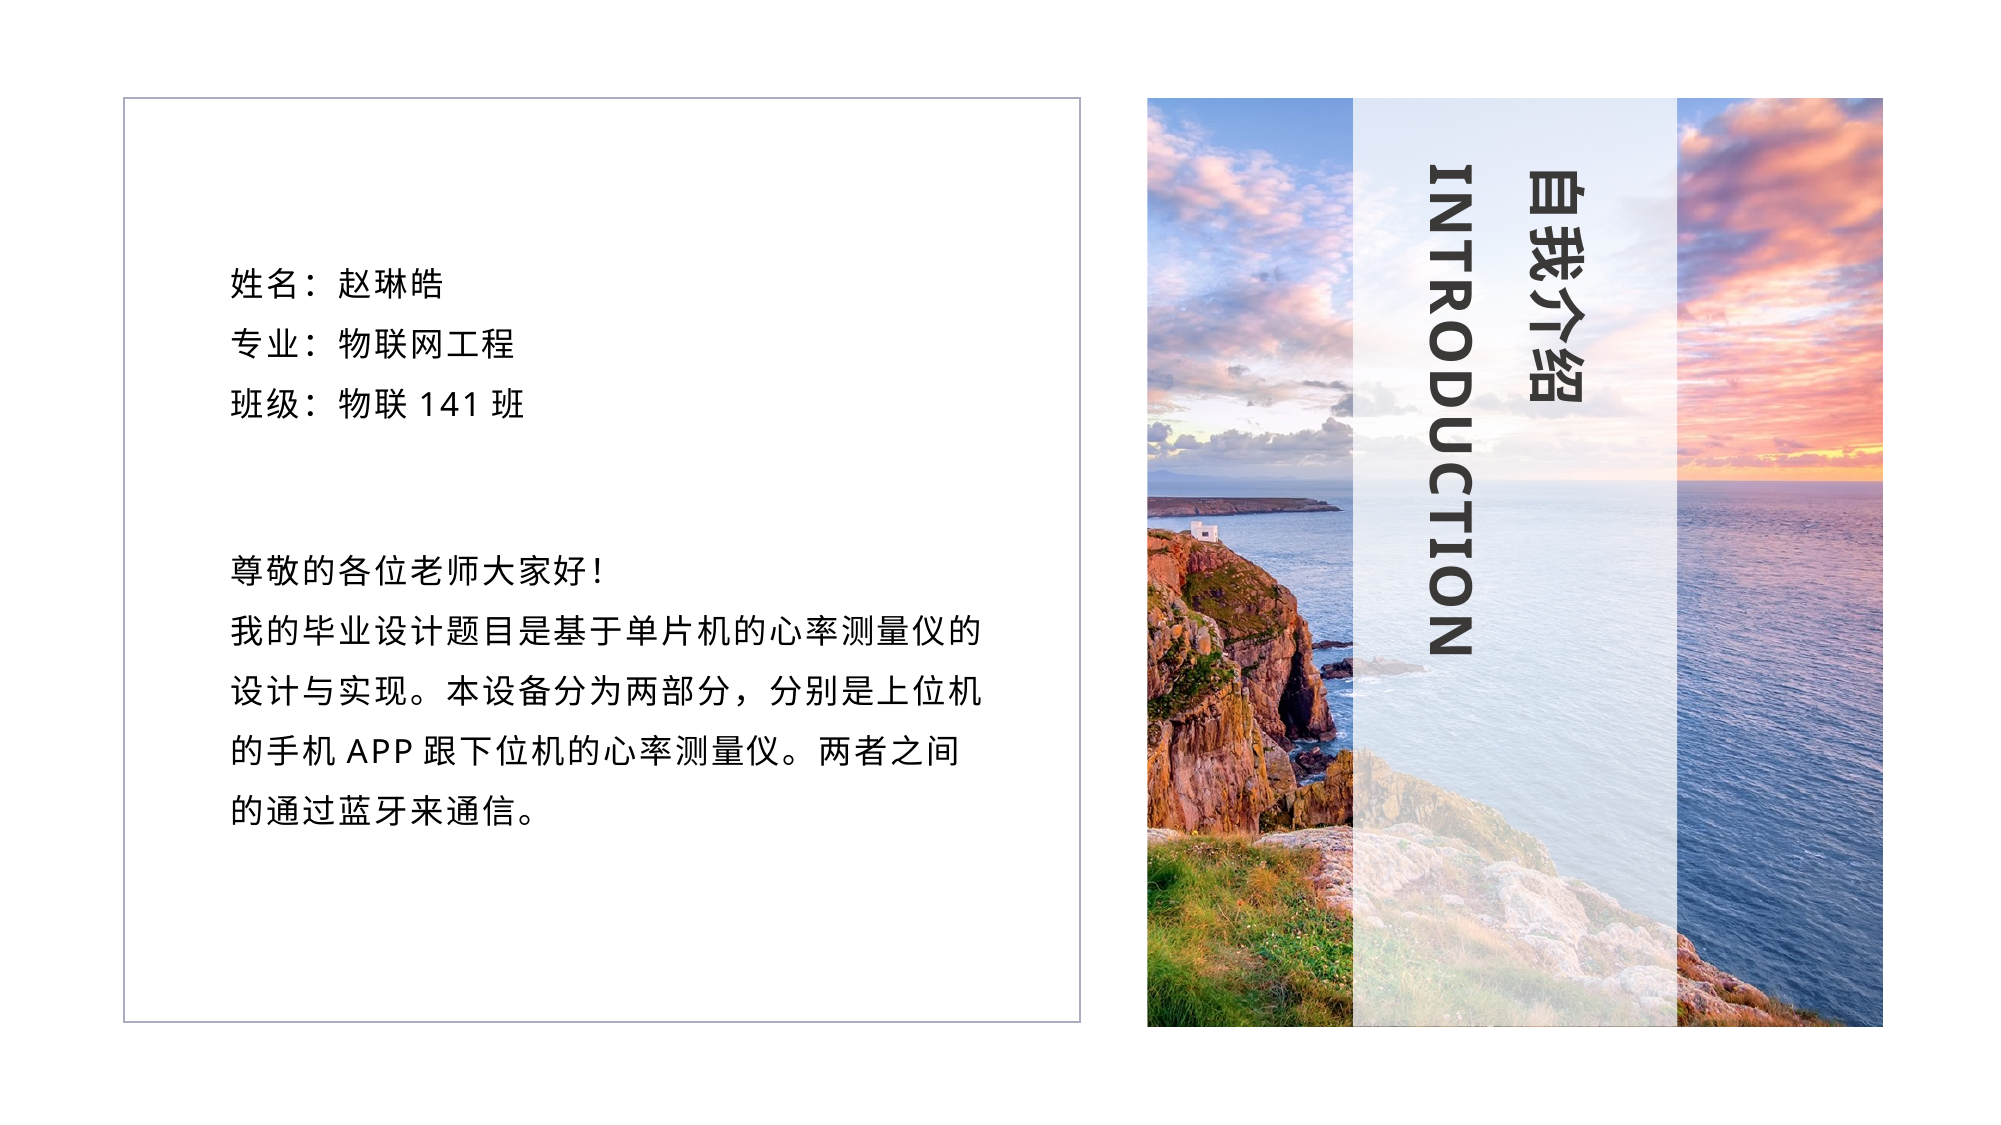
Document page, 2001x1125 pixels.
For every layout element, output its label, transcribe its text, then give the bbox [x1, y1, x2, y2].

text_box 姓名：赵琳皓 专业：物联网工程 班级：物联141班 [215, 235, 804, 431]
picture [1147, 98, 1883, 1027]
text_box [123, 97, 1081, 1023]
text_box 尊敬的各位老师大家好！ 我的毕业设计题目是基于单片机的心率测量仪的设计与实现。本设备分为两部分，分别是上位机的手机APP跟下位机的心率测量仪。两者之间的通过蓝牙来通信。 [216, 523, 1008, 838]
